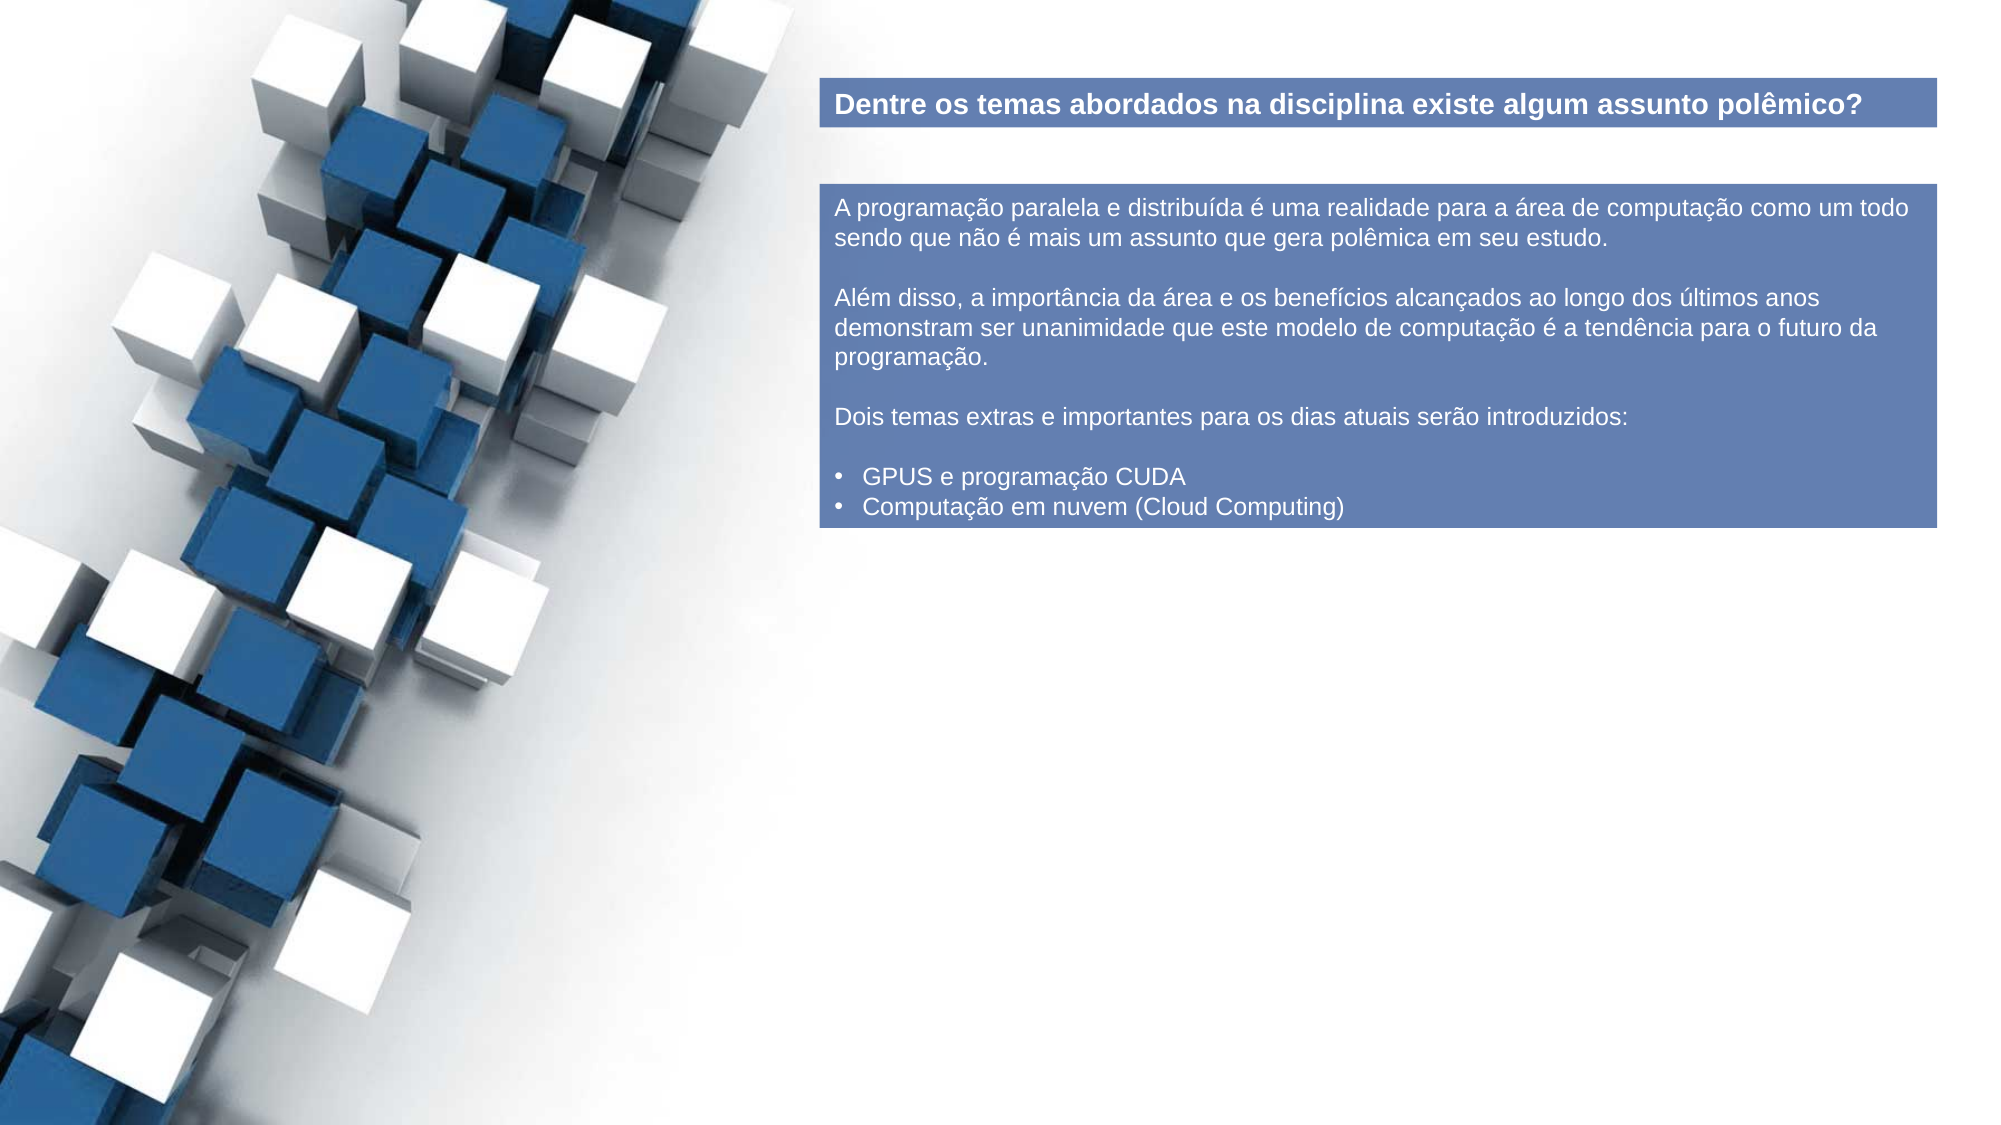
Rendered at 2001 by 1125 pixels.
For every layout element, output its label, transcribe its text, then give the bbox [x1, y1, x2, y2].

text_box A programação paralela e distribuída é uma realidade para a área de computação como um todo sendo que não é mais um assunto que gera polêmica em seu estudo. Além disso, a importância da área e os benefícios alcançados ao longo dos últimos anos demonstram ser unanimidade que este modelo de computação é a tendência para o futuro da programação. Dois temas extras e importantes para os dias atuais serão introduzidos: GPUS e programação CUDA Computação em nuvem (Cloud Computing) [819, 183, 1938, 528]
text_box Dentre os temas abordados na disciplina existe algum assunto polêmico? [819, 77, 1938, 128]
picture [0, 0, 2001, 1125]
